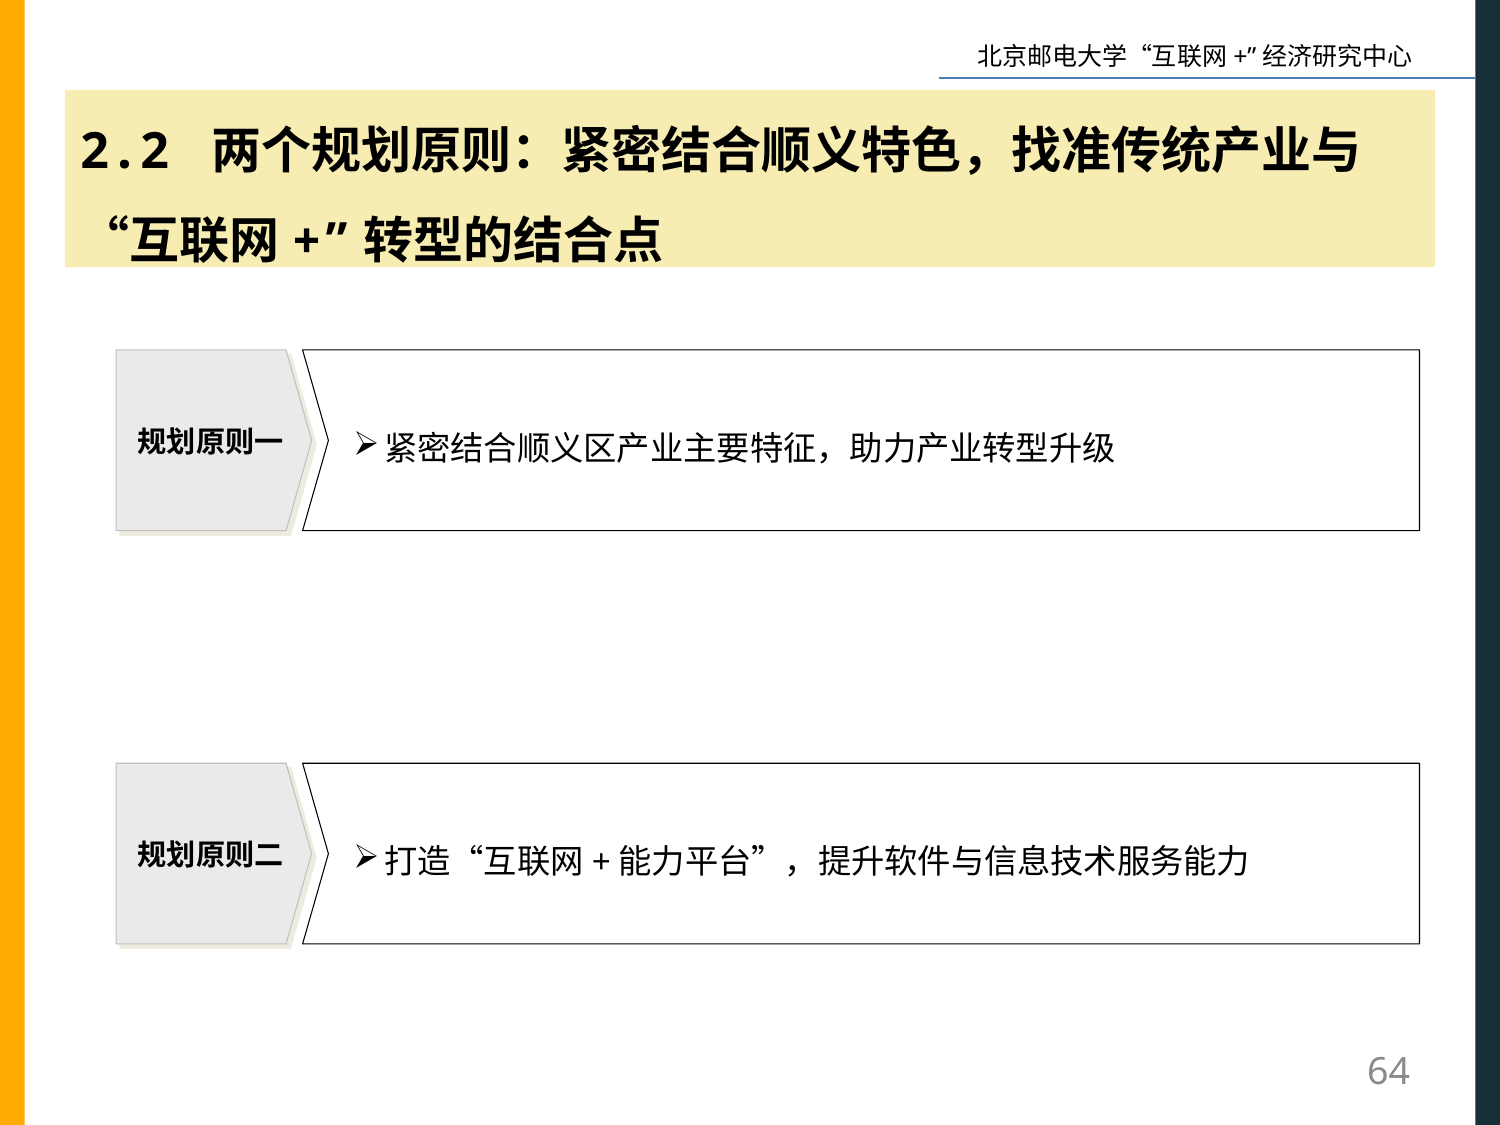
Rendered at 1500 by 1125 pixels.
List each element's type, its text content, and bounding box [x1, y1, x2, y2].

text_box 打造“互联网+能力平台”，提升软件与信息技术服务能力 [353, 830, 1396, 879]
text_box [116, 763, 312, 944]
text_box 2.2 两个规划原则：紧密结合顺义特色，找准传统产业与“互联网+”转型的结合点 [63, 88, 1437, 269]
text_box 规划原则一 [137, 423, 291, 459]
text_box [116, 349, 312, 531]
text_box [302, 763, 1420, 944]
text_box [302, 349, 1420, 531]
text_box 规划原则二 [137, 836, 291, 872]
slide_number 64 [1074, 1042, 1425, 1103]
text_box 紧密结合顺义区产业主要特征，助力产业转型升级 [353, 417, 1396, 465]
